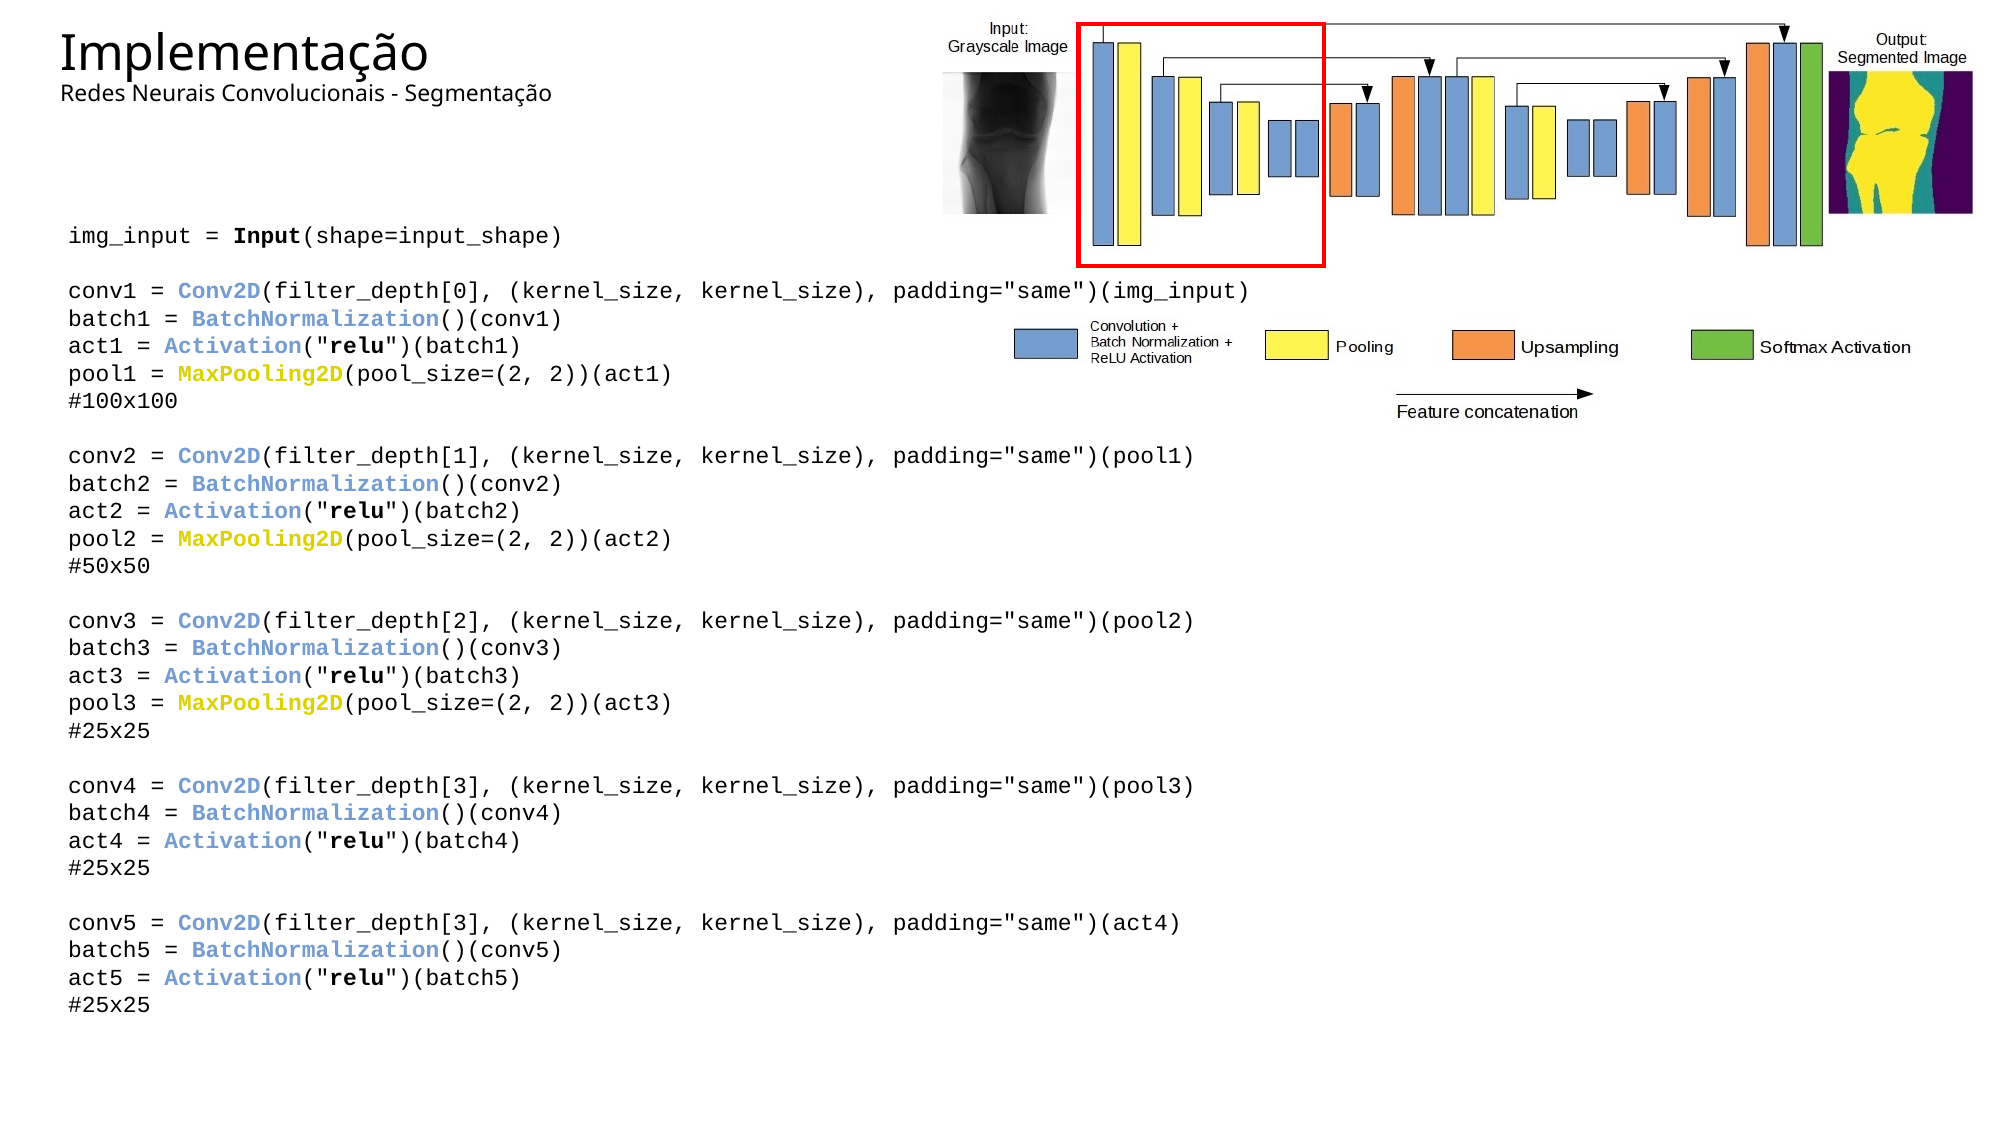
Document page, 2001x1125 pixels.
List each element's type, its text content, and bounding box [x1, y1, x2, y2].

title Implementação Redes Neurais Convolucionais - Segmentação [45, 0, 932, 134]
picture [932, 0, 1977, 428]
text_box img_input = Input(shape=input_shape) conv1 = Conv2D(filter_depth[0], (kernel_size, kernel_size), padding="same")(img_input) batch1 = BatchNormalization()(conv1) act1 = Activation("relu")(batch1) pool1 = MaxPooling2D(pool_size=(2, 2))(act1) #100x100 conv2 = Conv2D(filter_depth[1], (kernel_size, kernel_size), padding="same")(pool1) batch2 = BatchNormalization()(conv2) act2 = Activation("relu")(batch2) pool2 = MaxPooling2D(pool_size=(2, 2))(act2) #50x50 conv3 = Conv2D(filter_depth[2], (kernel_size, kernel_size), padding="same")(pool2) batch3 = BatchNormalization()(conv3) act3 = Activation("relu")(batch3) pool3 = MaxPooling2D(pool_size=(2, 2))(act3) #25x25 conv4 = Conv2D(filter_depth[3], (kernel_size, kernel_size), padding="same")(pool3) batch4 = BatchNormalization()(conv4) act4 = Activation("relu")(batch4) #25x25 conv5 = Conv2D(filter_depth[3], (kernel_size, kernel_size), padding="same")(act4) batch5 = BatchNormalization()(conv5) act5 = Activation("relu")(batch5) #25x25 [53, 213, 1266, 1025]
